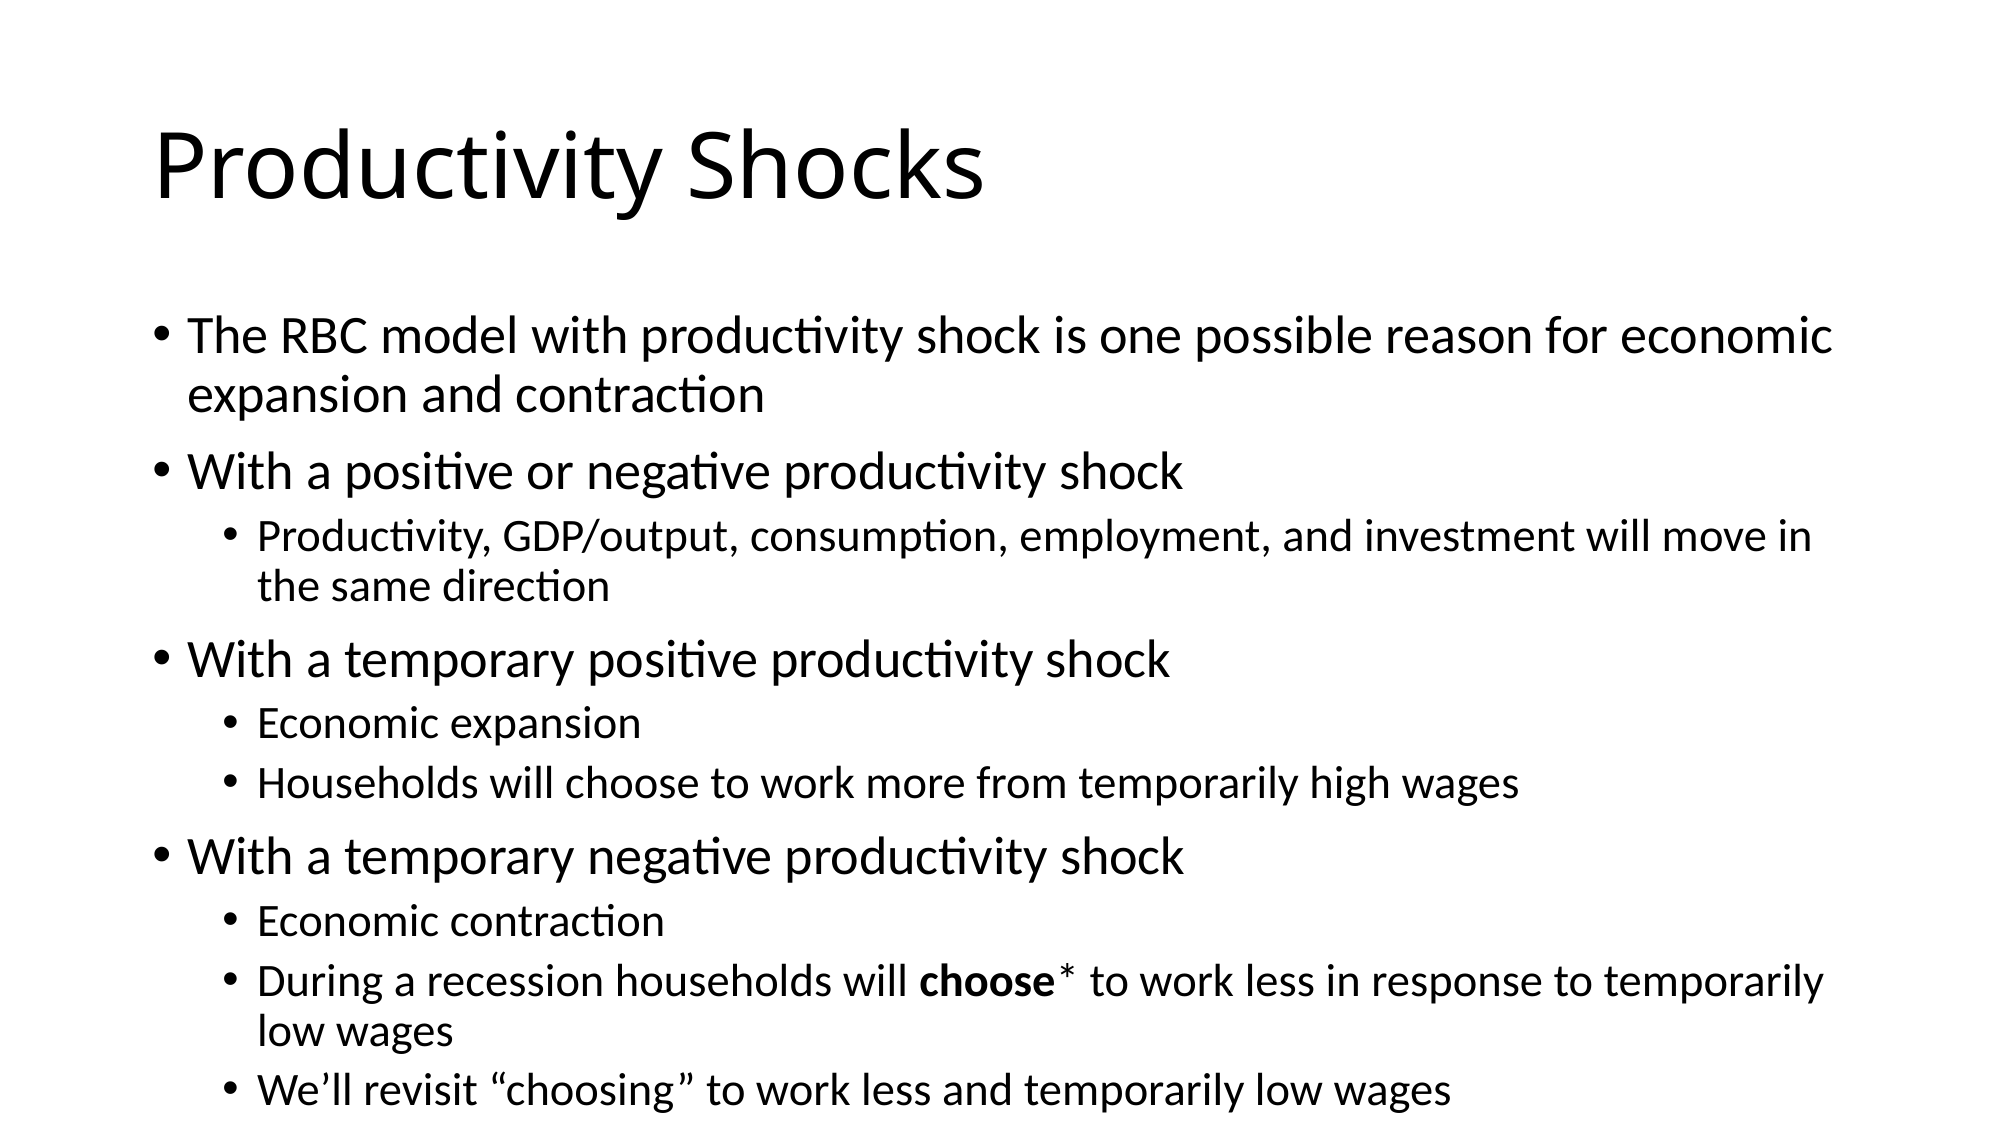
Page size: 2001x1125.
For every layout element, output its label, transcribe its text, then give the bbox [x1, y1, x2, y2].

title Productivity Shocks [137, 59, 1863, 278]
list The RBC model with productivity shock is one possible reason for economic expansion and contraction With a positive or negative productivity shock Productivity, GDP/output, consumption, employment, and investment will move in the same direction With a temporary positive productivity shock Economic expansion Households will choose to work more from temporarily high wages With a temporary negative productivity shock Economic contraction During a recession households will choose* to work less in response to temporarily low wages We’ll revisit “choosing” to work less and temporarily low wages [137, 299, 1863, 1125]
